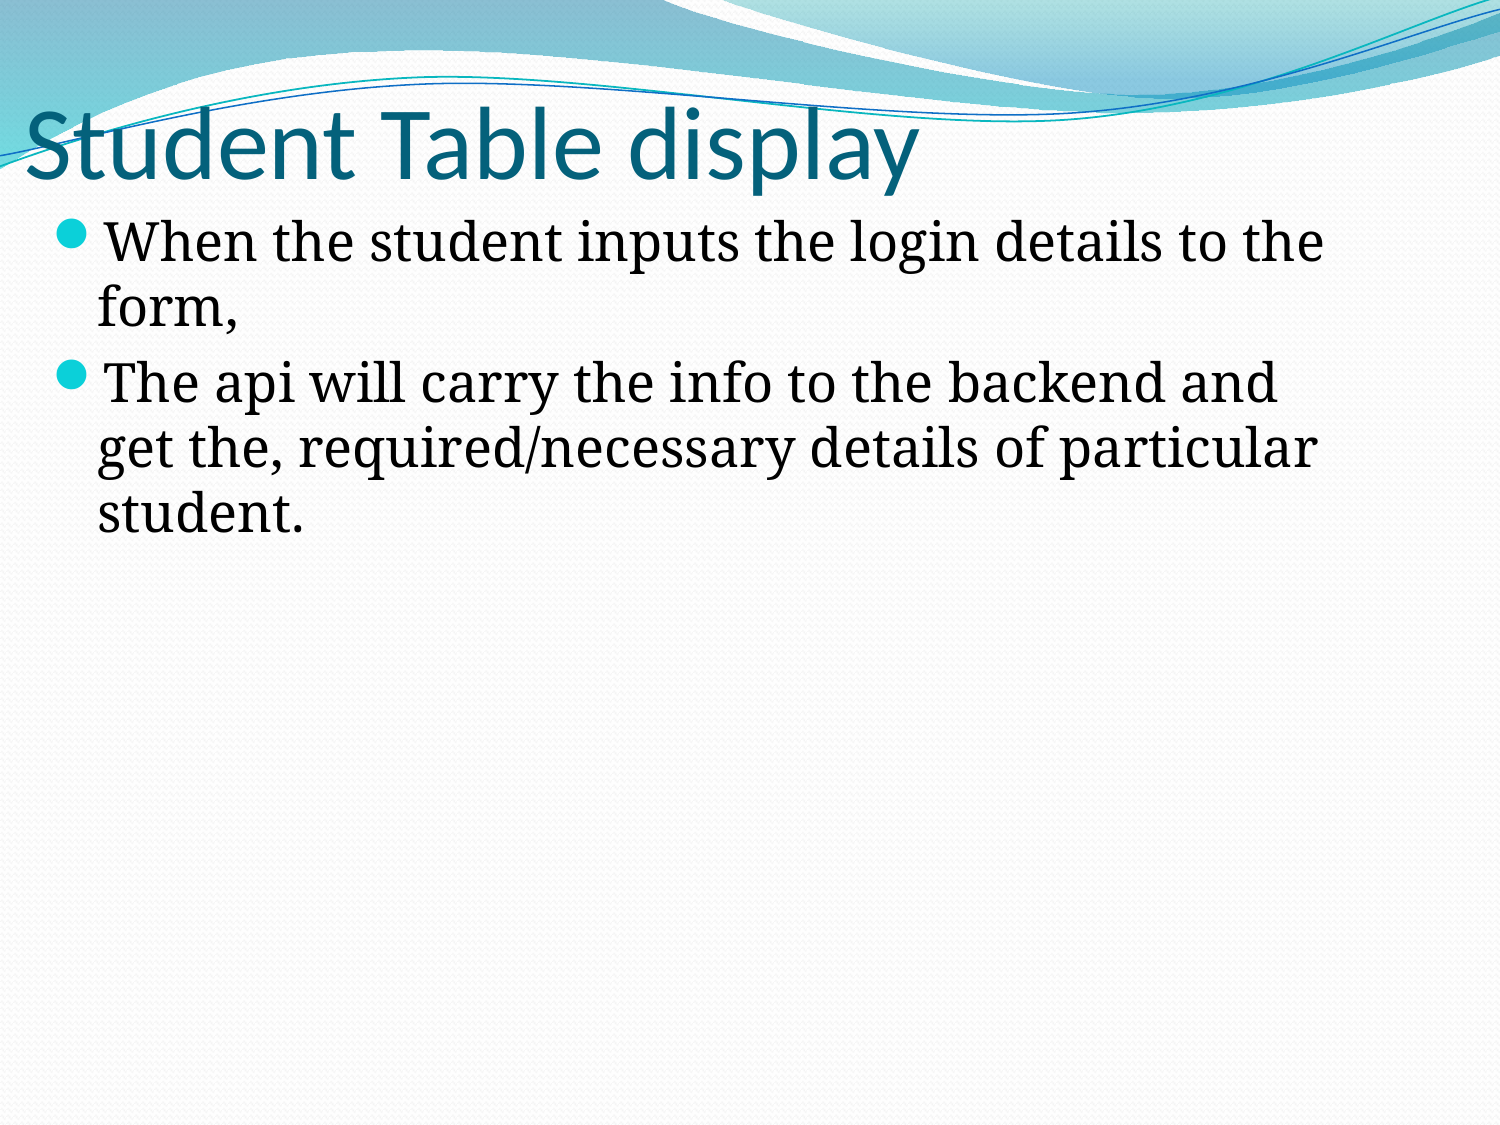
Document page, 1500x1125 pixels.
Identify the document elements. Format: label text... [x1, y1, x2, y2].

title Student Table display [24, 24, 1425, 200]
list When the student inputs the login details to the form, The api will carry the info to the backend and get the, required/necessary details of particular student. [37, 200, 1375, 1013]
